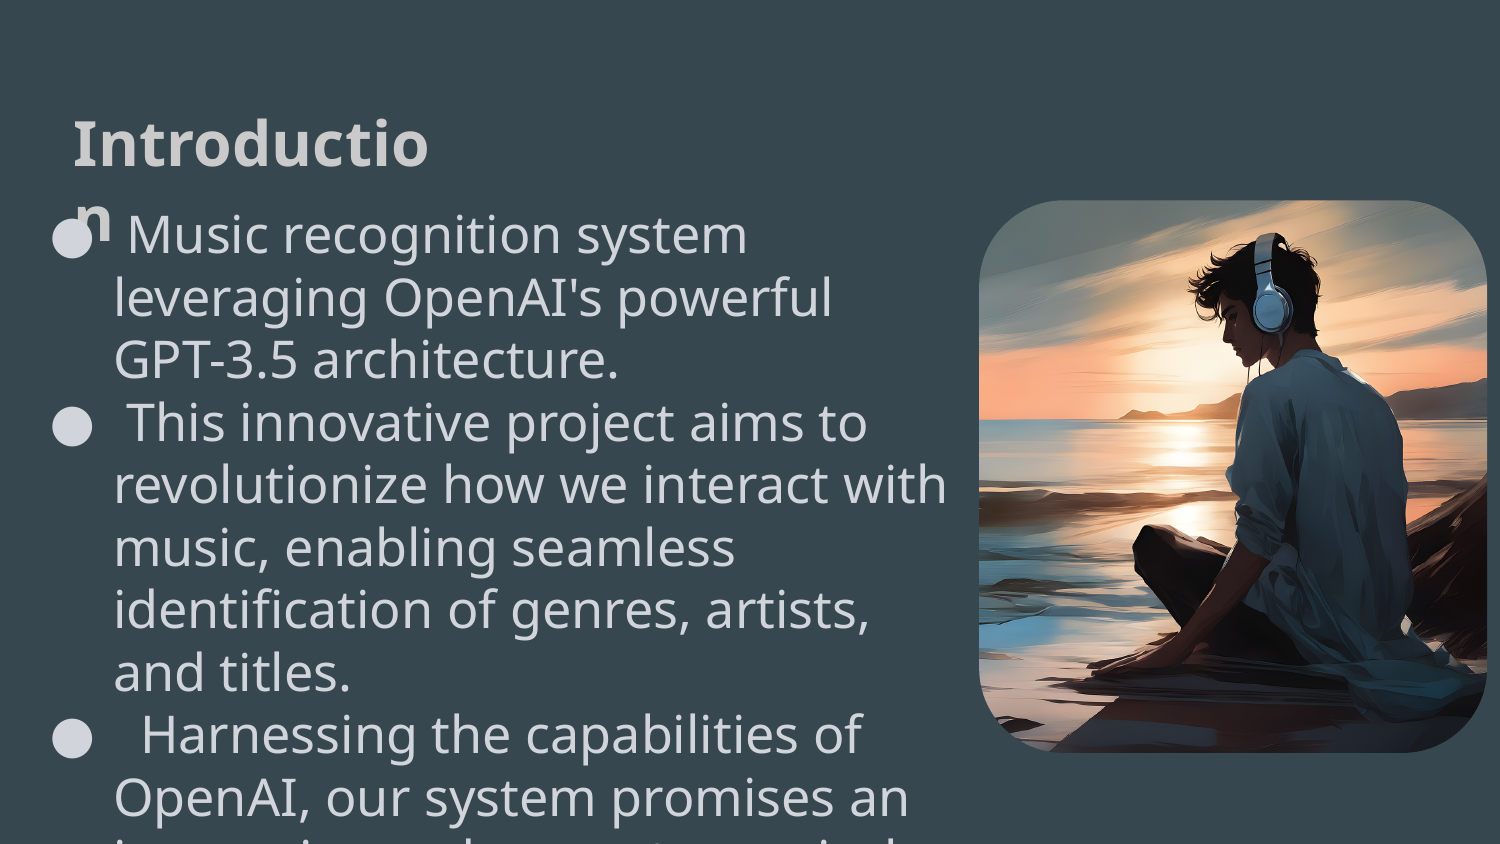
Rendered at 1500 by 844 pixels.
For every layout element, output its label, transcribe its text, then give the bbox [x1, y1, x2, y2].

text_box Music recognition system leveraging OpenAI's powerful GPT-3.5 architecture. This innovative project aims to revolutionize how we interact with music, enabling seamless identification of genres, artists, and titles. Harnessing the capabilities of OpenAI, our system promises an immersive and accurate musical experience for users in today's dynamic digital landscape. [23, 186, 967, 657]
text_box Introduction [59, 88, 483, 167]
picture [978, 200, 1488, 754]
